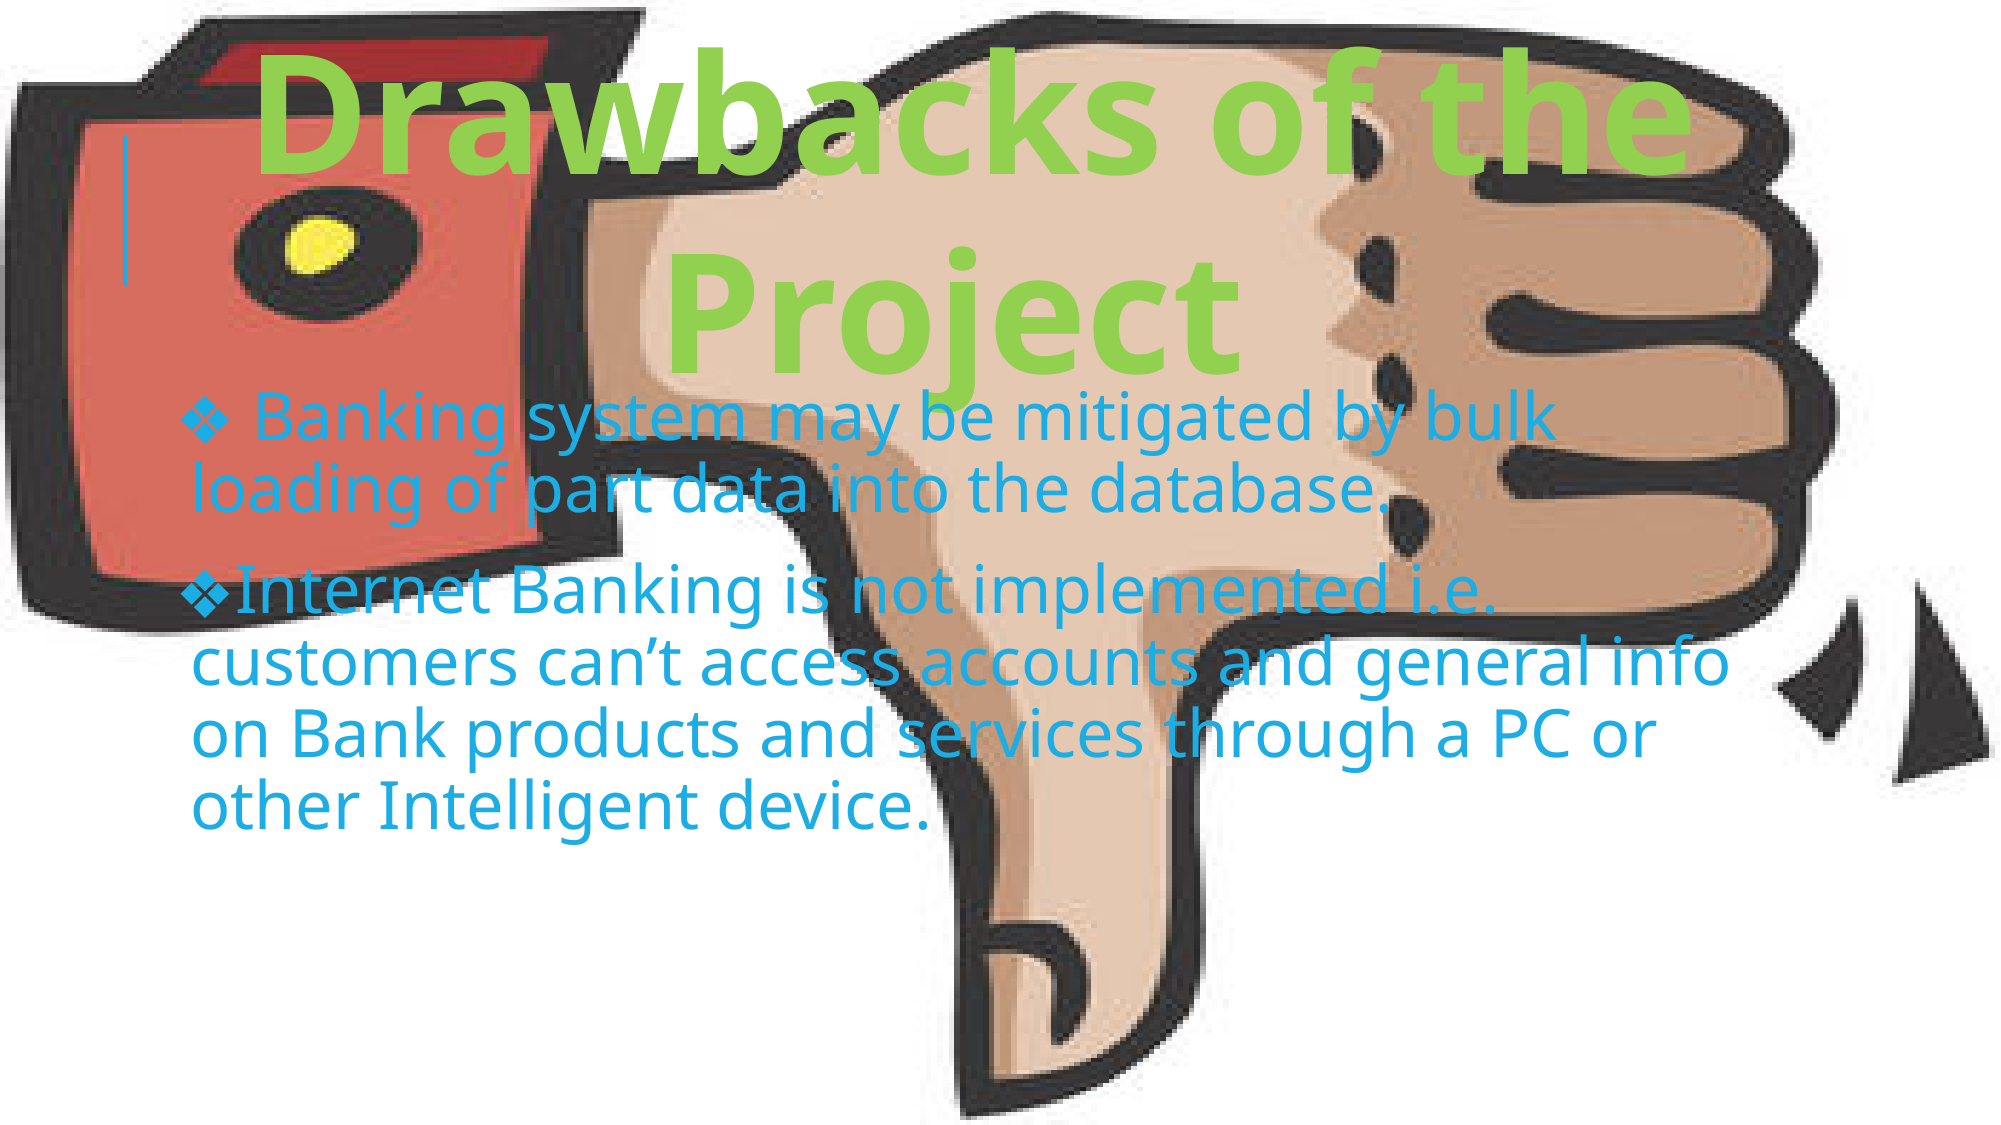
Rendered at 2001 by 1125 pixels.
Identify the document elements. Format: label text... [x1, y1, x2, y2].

picture [0, 0, 2001, 1125]
text_box Drawbacks of the Project [65, 0, 1880, 415]
list Banking system may be mitigated by bulk loading of part data into the database. Internet Banking is not implemented i.e. customers can’t access accounts and general info on Bank products and services through a PC or other Intelligent device. [168, 375, 1763, 1035]
